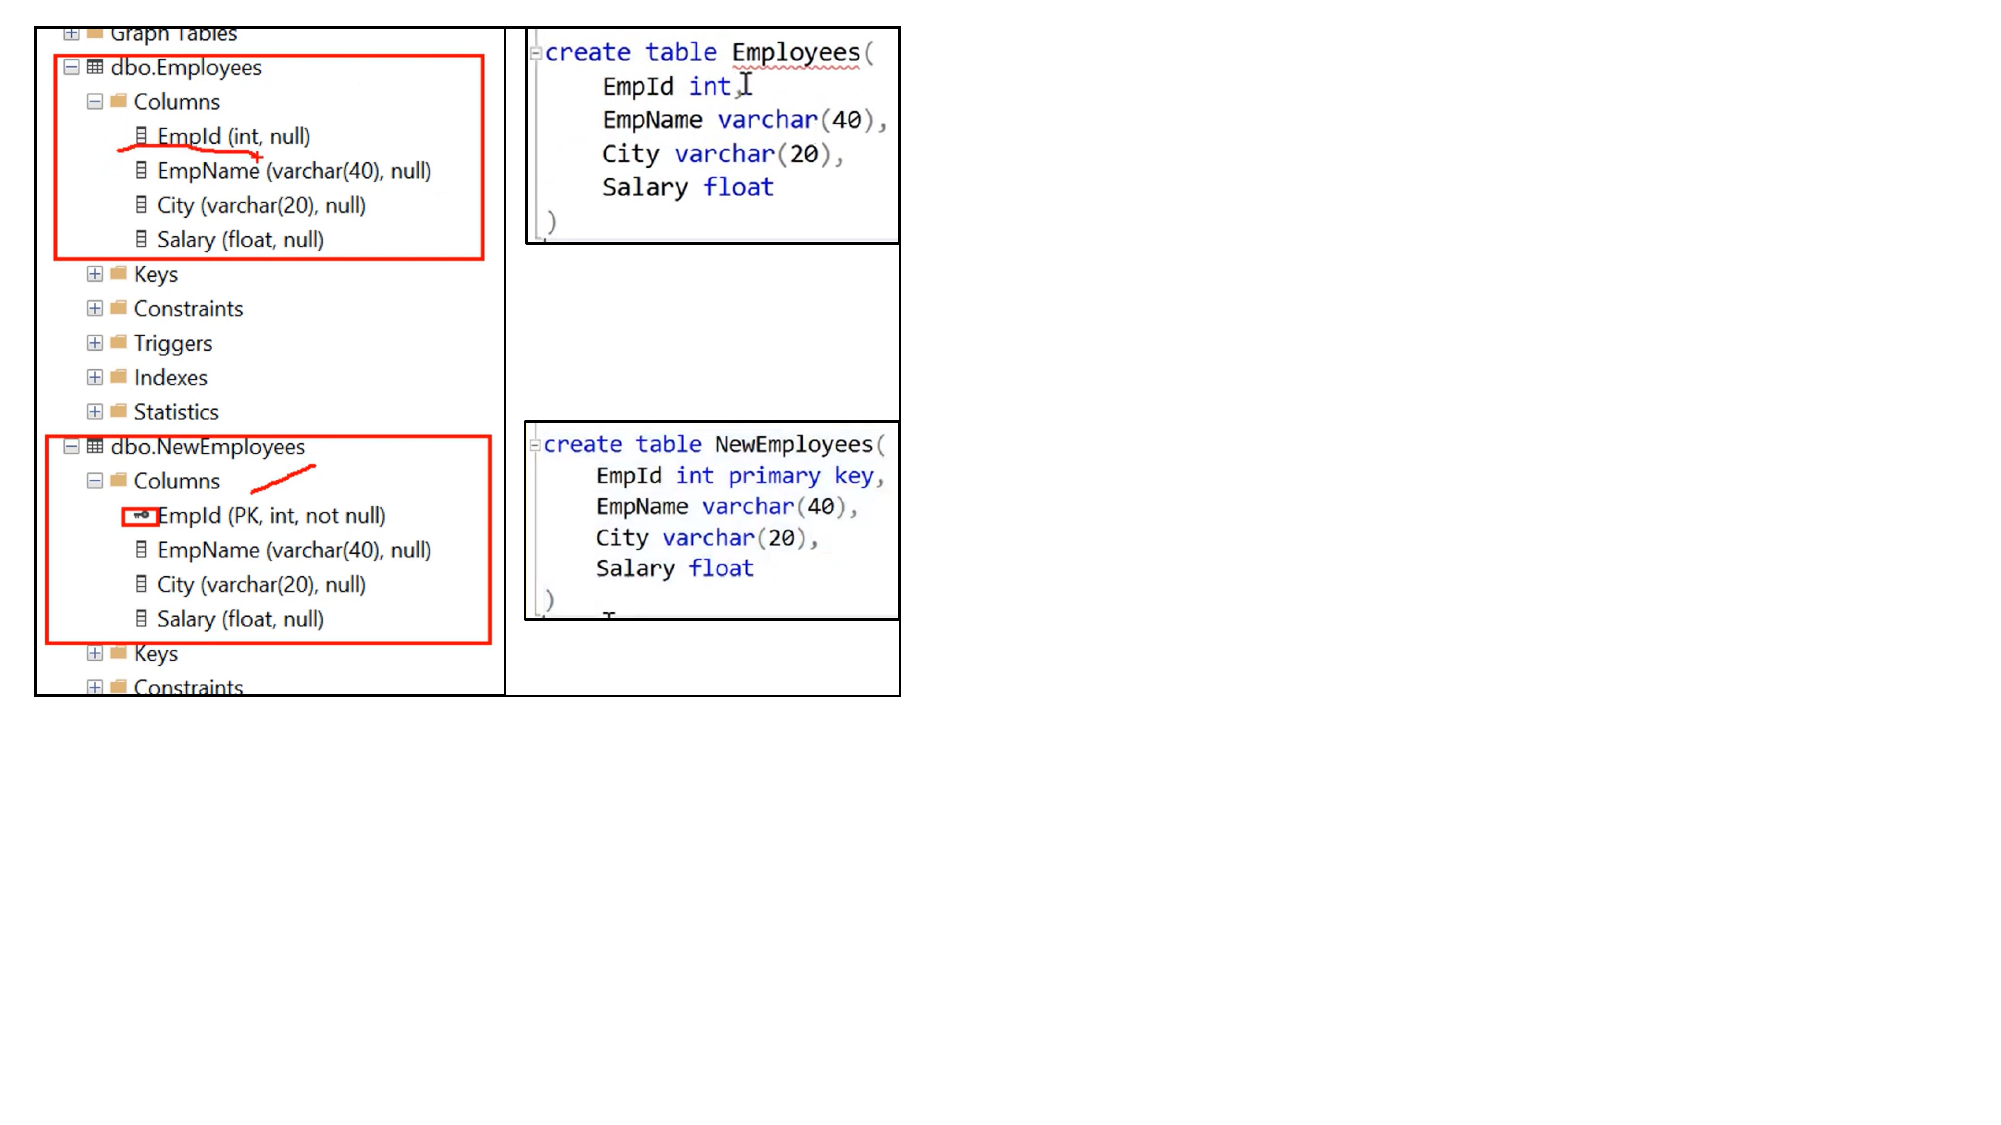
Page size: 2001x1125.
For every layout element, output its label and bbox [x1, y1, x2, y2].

picture [526, 423, 899, 619]
text_box [34, 27, 901, 697]
picture [36, 29, 504, 694]
picture [527, 29, 899, 242]
